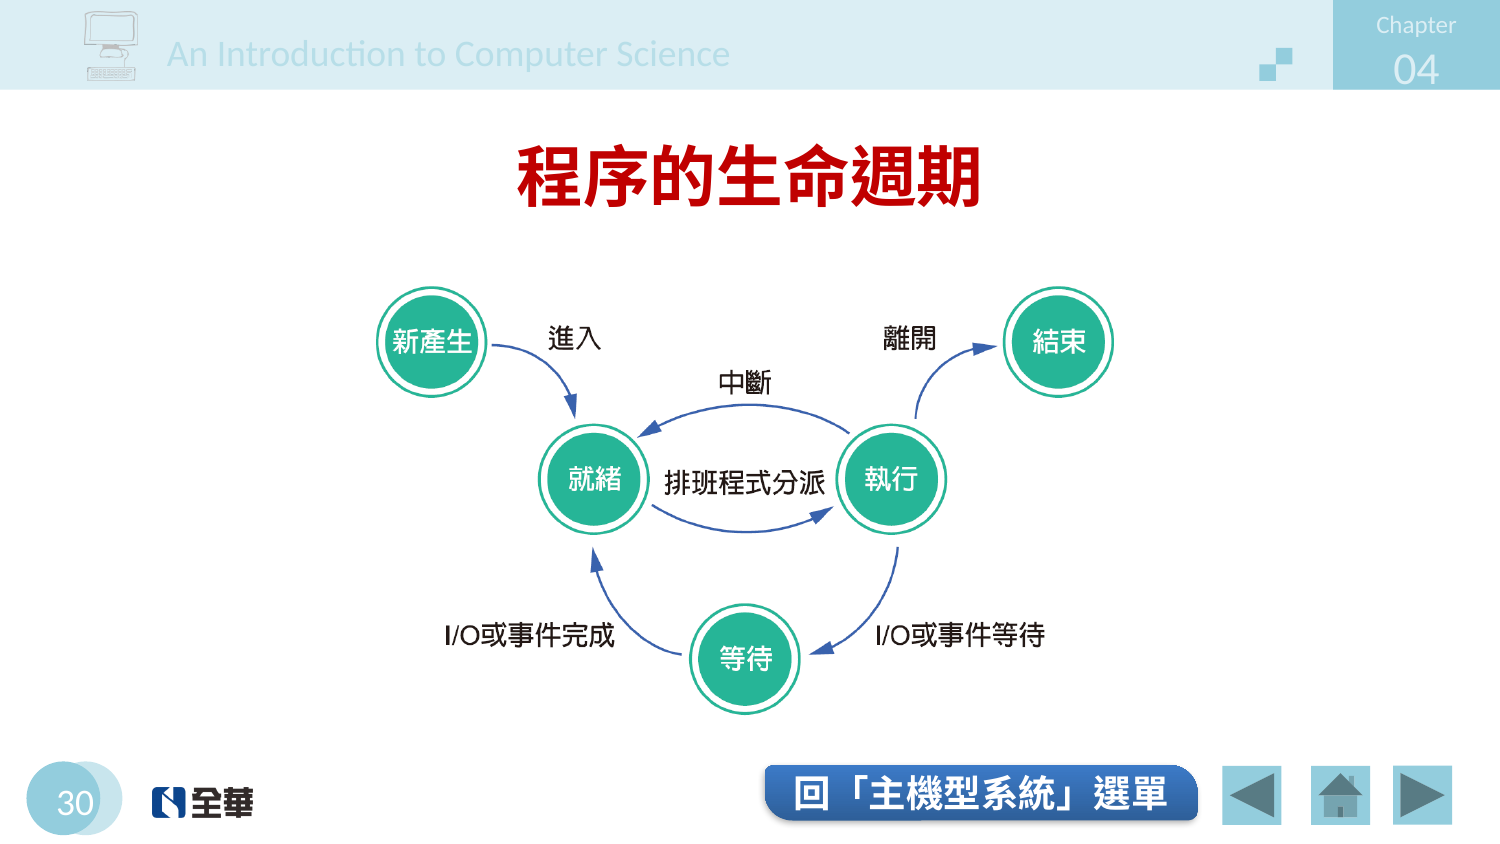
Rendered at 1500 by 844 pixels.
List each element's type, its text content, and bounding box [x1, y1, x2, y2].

text_box 回「主機型系統」選單 [764, 765, 1198, 821]
picture [84, 11, 138, 81]
title 程序的生命週期 [75, 104, 1425, 245]
picture [152, 787, 253, 818]
picture [343, 273, 1121, 718]
